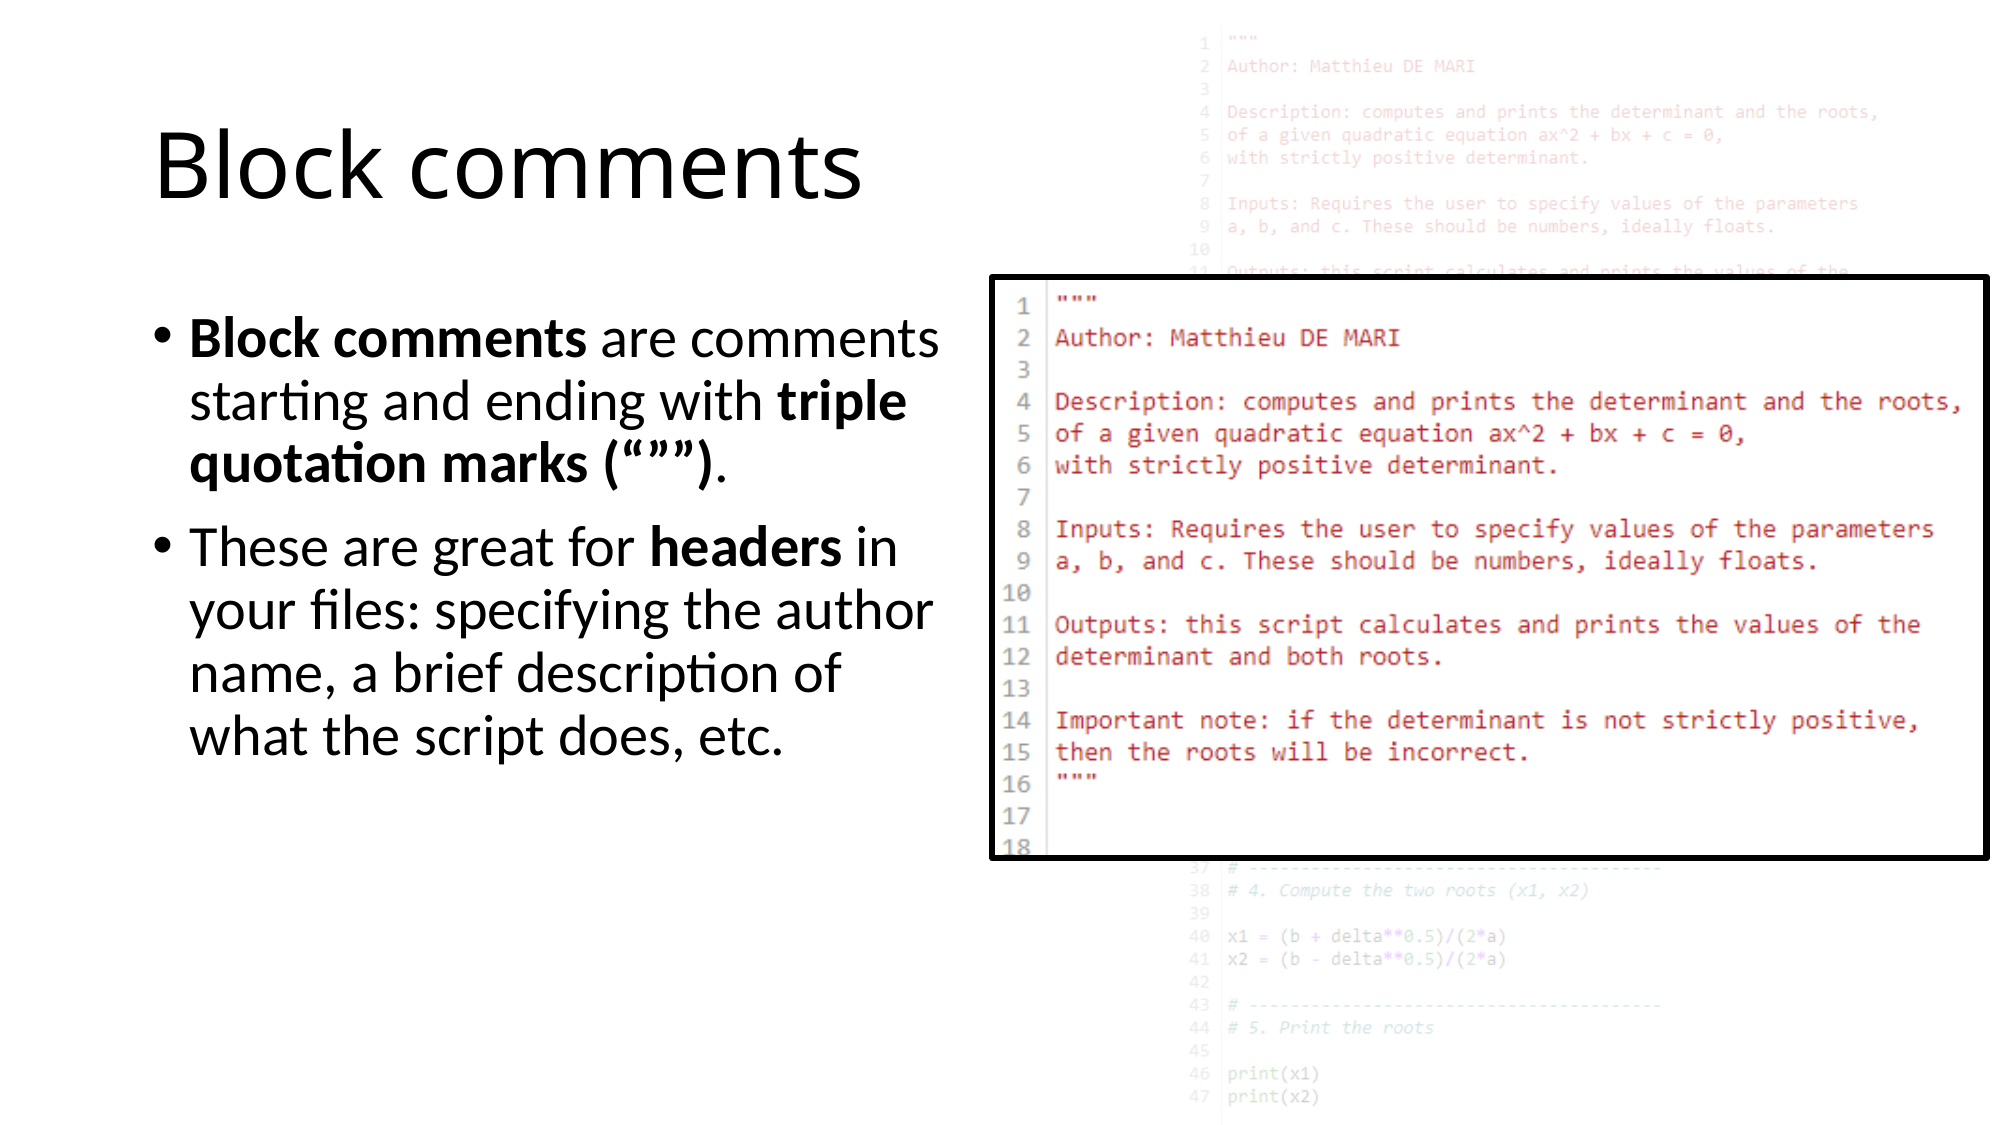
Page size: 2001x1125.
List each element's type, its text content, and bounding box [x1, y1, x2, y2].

title Block comments [137, 59, 1184, 278]
picture [995, 25, 1984, 1125]
list Block comments are comments starting and ending with triple quotation marks (“””). These are great for headers in your files: specifying the author name, a brief description of what the script does, etc. [137, 299, 988, 1103]
